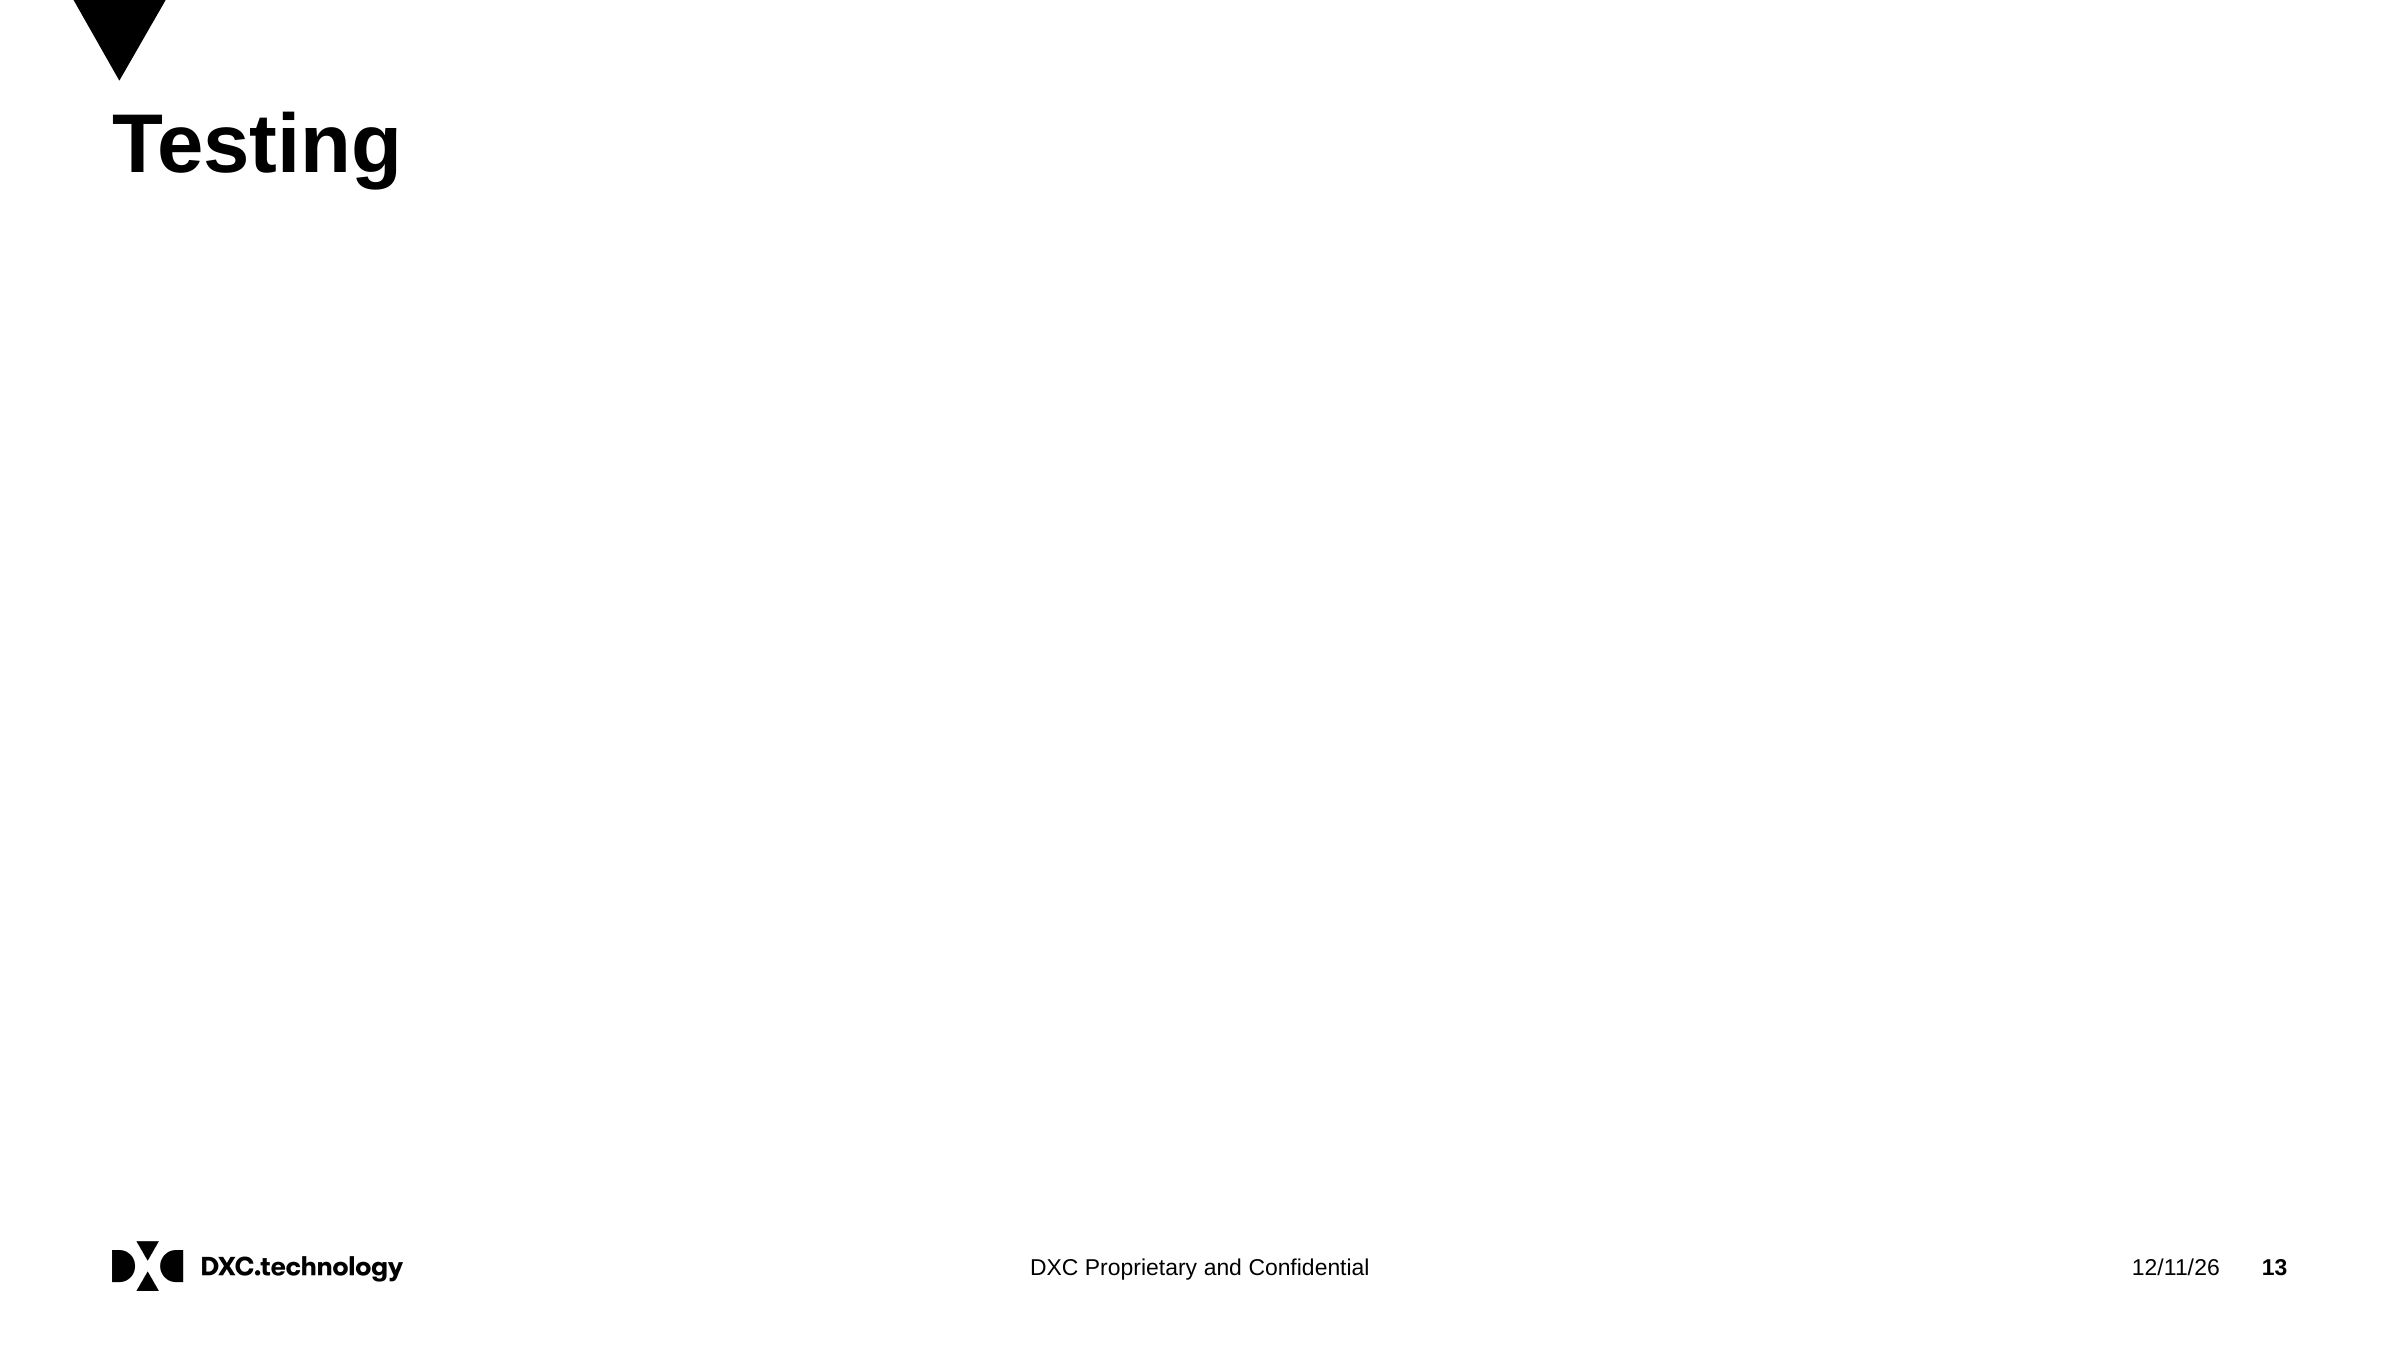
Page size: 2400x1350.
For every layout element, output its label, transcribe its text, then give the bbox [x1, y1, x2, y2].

text_box Testing [112, 104, 2288, 338]
